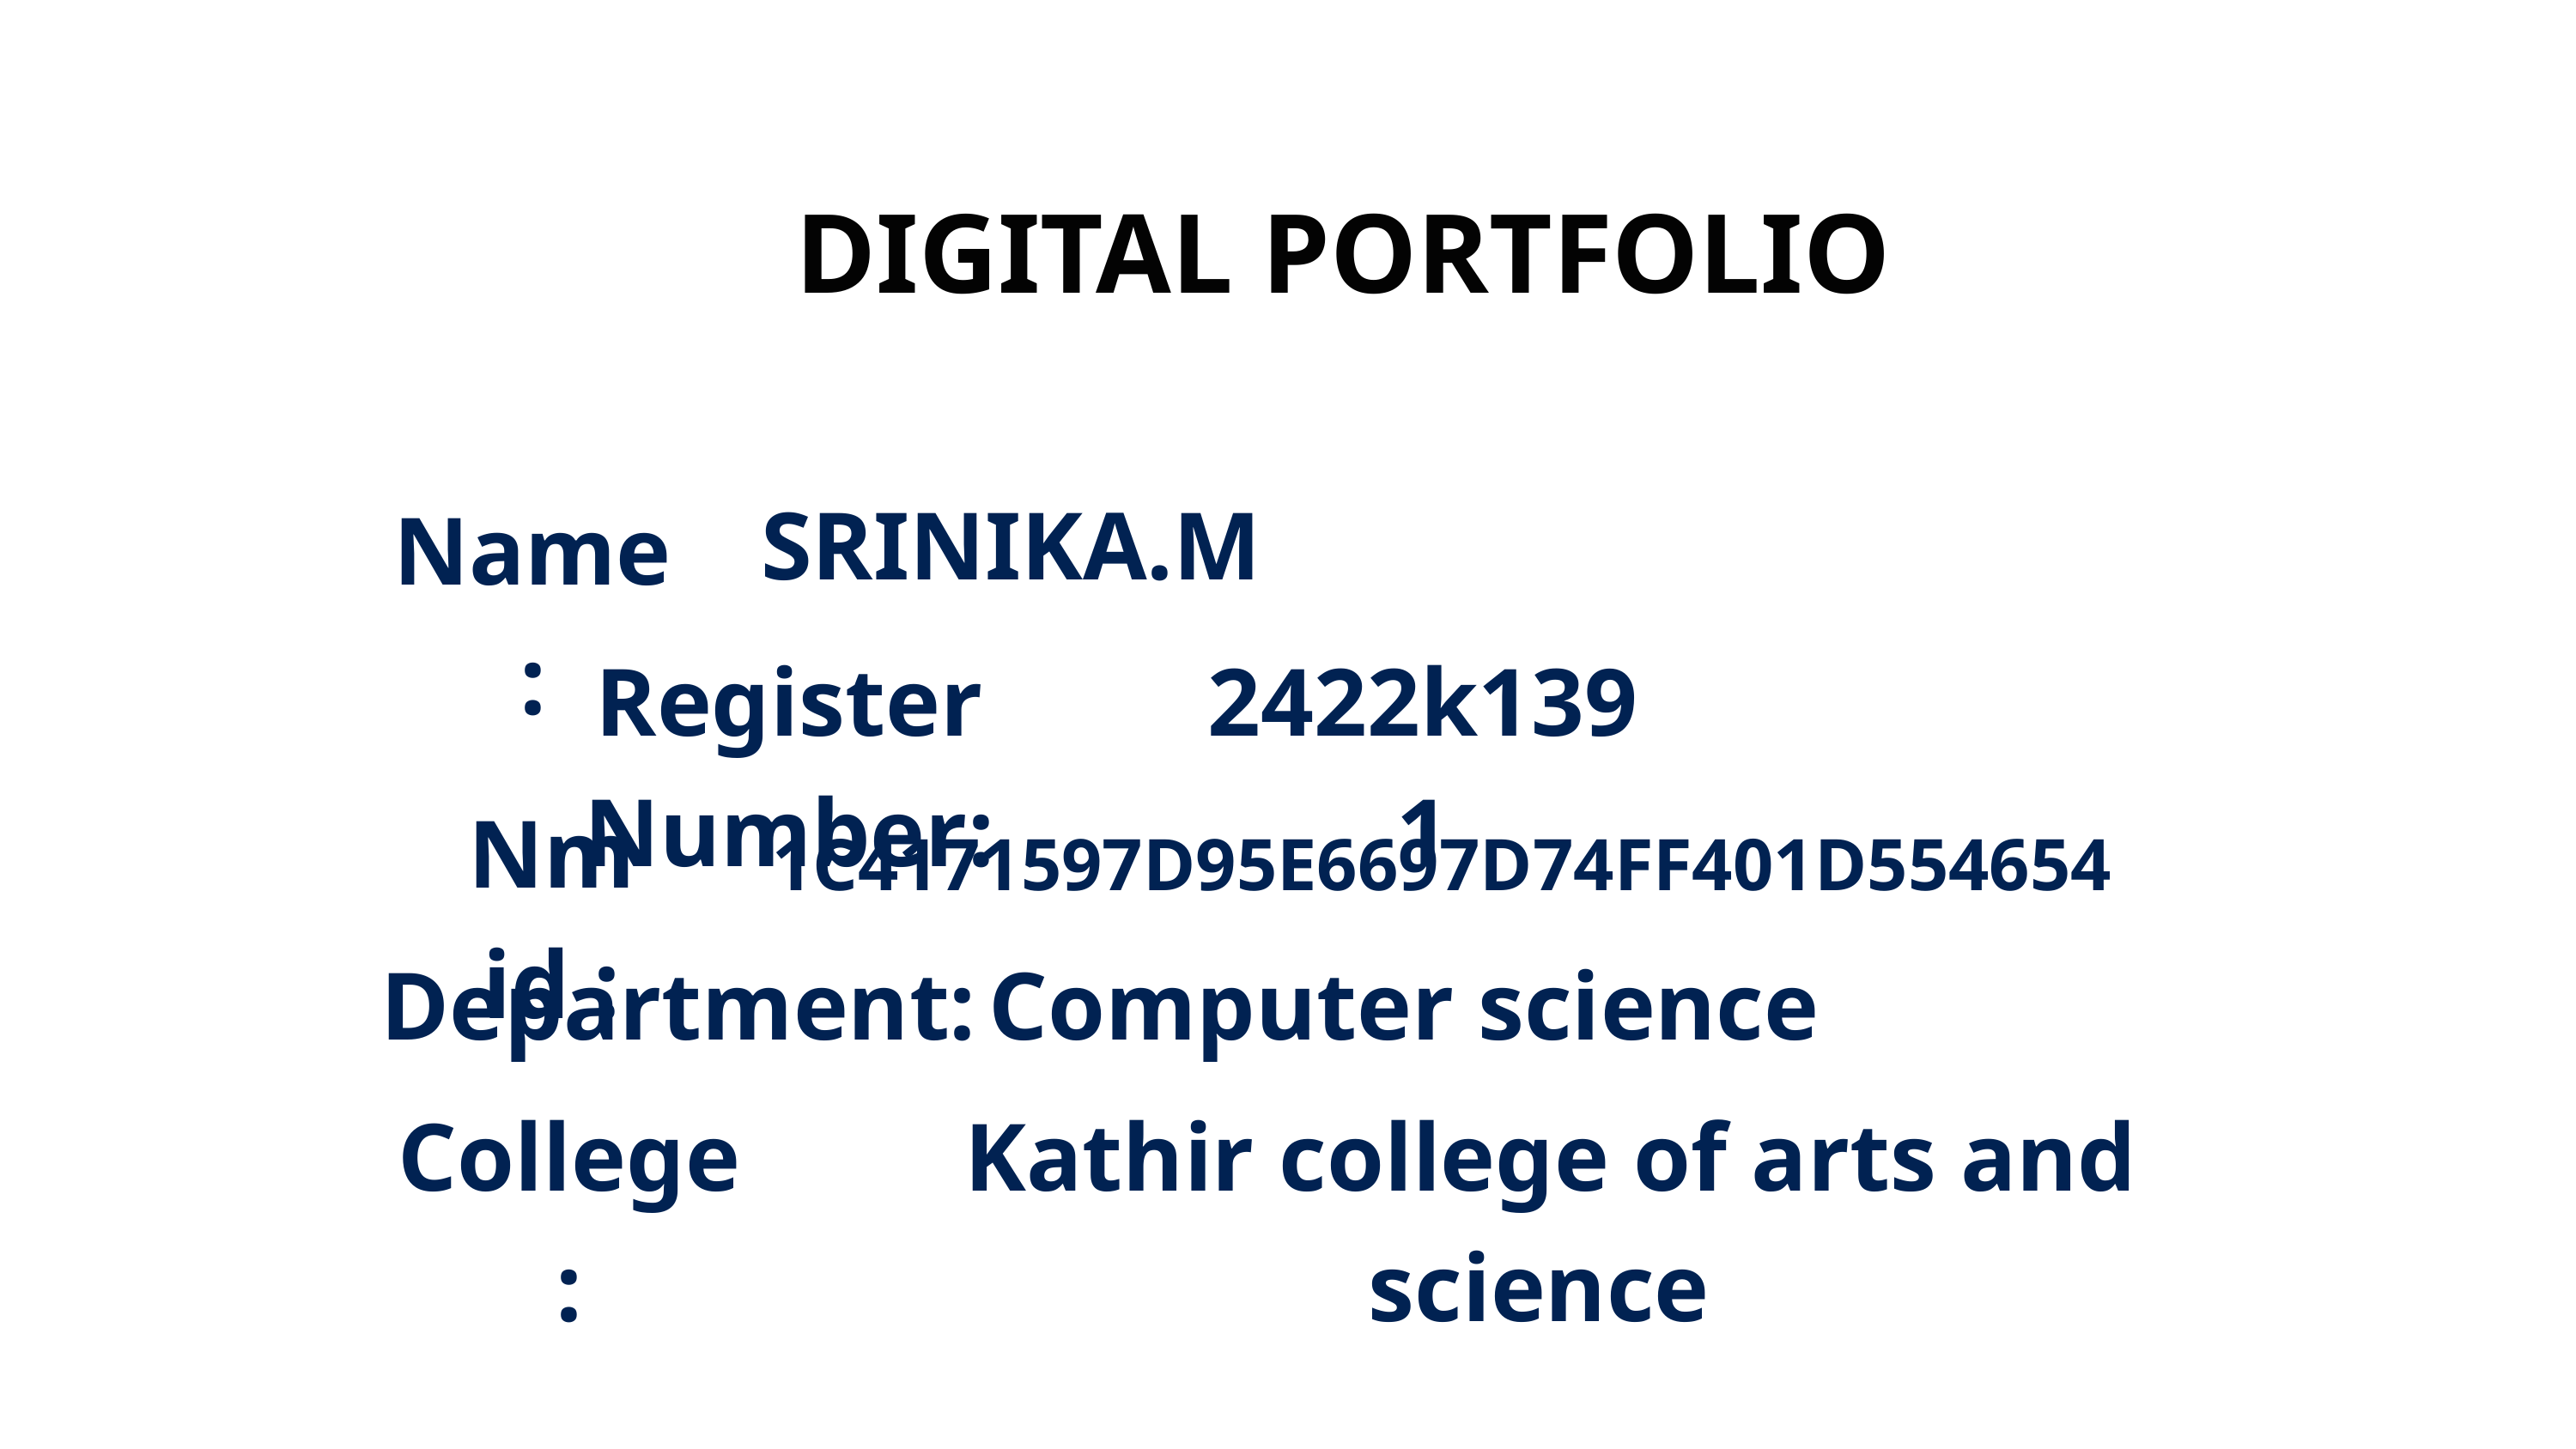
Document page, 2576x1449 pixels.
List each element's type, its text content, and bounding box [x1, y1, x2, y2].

text_box DIGITAL PORTFOLIO [789, 161, 1898, 315]
text_box 1C4171597D95E6697D74FF401D554654 [721, 805, 2164, 906]
text_box Register Number: [393, 624, 1184, 886]
text_box Nm id : [393, 776, 710, 928]
text_box Computer science [980, 928, 1829, 1058]
text_box Name: [386, 473, 679, 734]
text_box College: [386, 1079, 753, 1341]
text_box Kathir college of arts and science [789, 1079, 2313, 1341]
text_box Department: [377, 928, 980, 1058]
text_box 2422k1391 [1184, 624, 1662, 805]
text_box SRINIKA.M [752, 468, 1270, 598]
